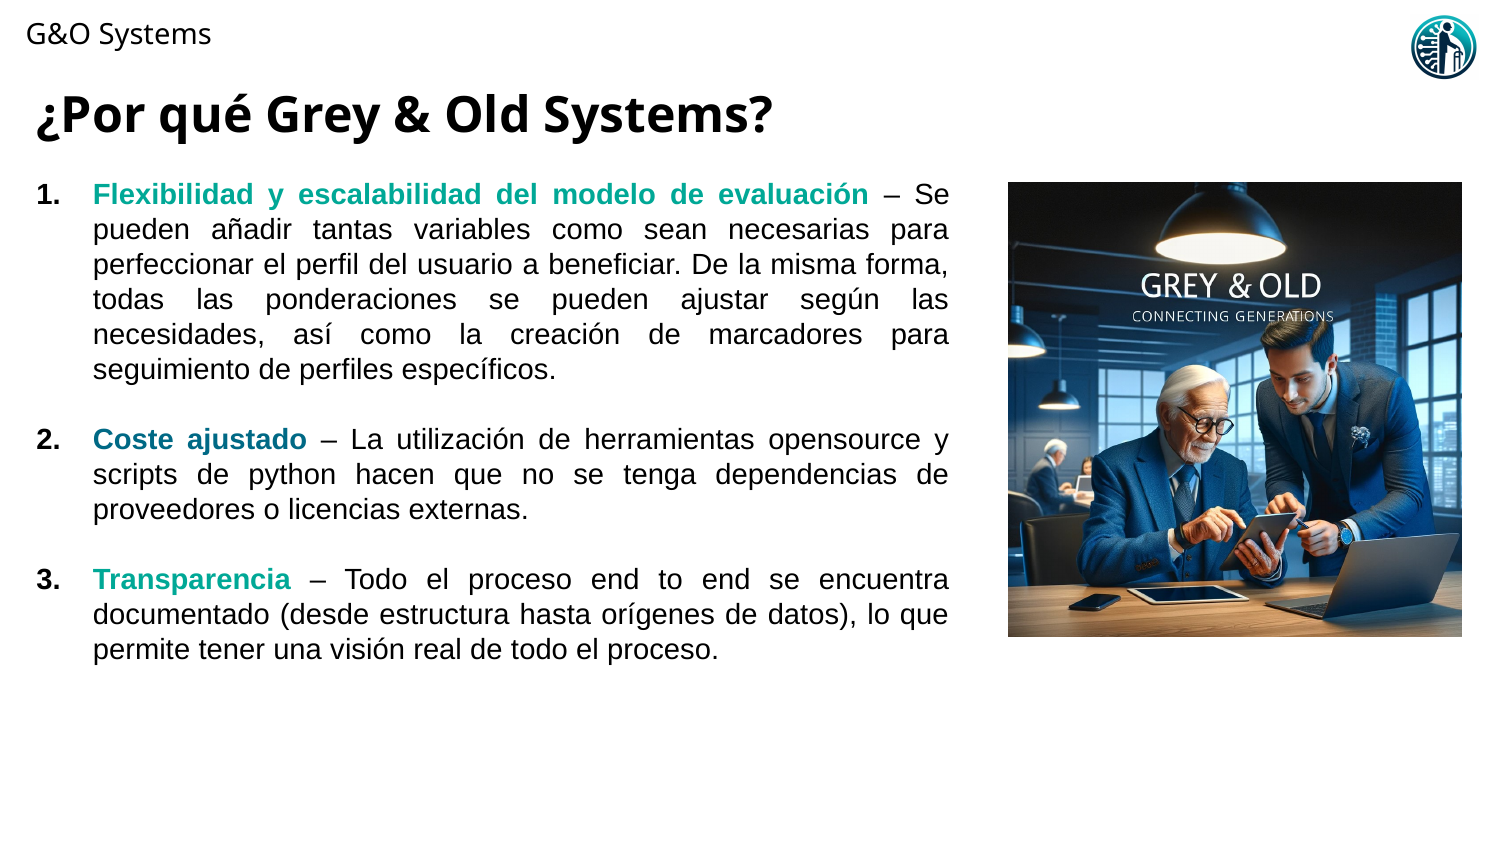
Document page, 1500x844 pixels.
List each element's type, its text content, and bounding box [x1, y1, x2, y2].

picture [1007, 182, 1462, 637]
picture [1410, 14, 1479, 80]
title ¿Por qué Grey & Old Systems? [21, 67, 883, 162]
text_box Flexibilidad y escalabilidad del modelo de evaluación – Se pueden añadir tantas variables como sean necesarias para perfeccionar el perfil del usuario a beneficiar. De la misma forma, todas las ponderaciones se pueden ajustar según las necesidades, así como la creación de marcadores para seguimiento de perfiles específicos. Coste ajustado – La utilización de herramientas opensource y scripts de python hacen que no se tenga dependencias de proveedores o licencias externas. Transparencia – Todo el proceso end to end se encuentra documentado (desde estructura hasta orígenes de datos), lo que permite tener una visión real de todo el proceso. [21, 168, 965, 623]
